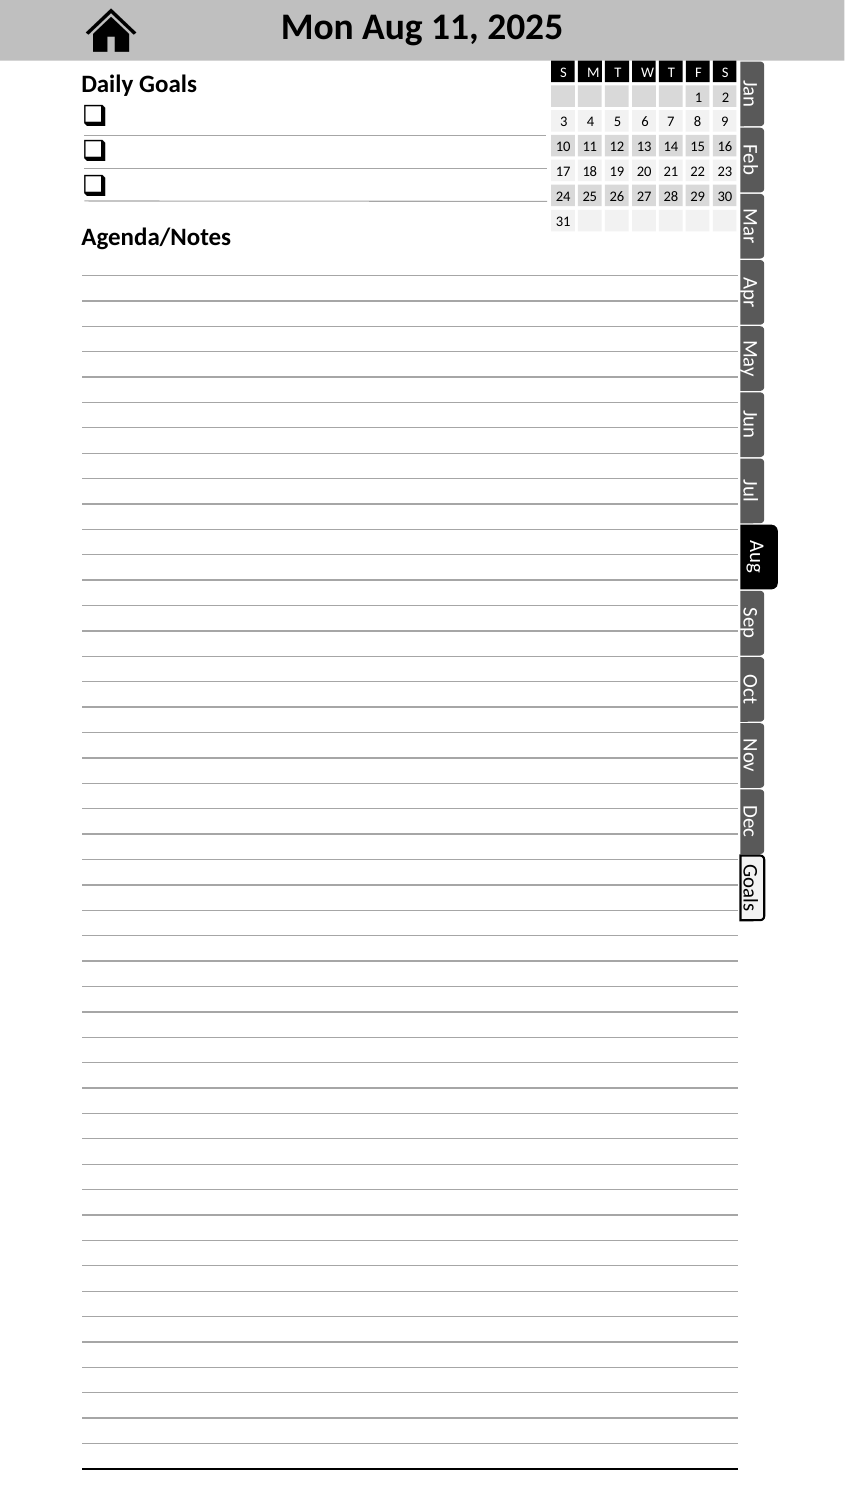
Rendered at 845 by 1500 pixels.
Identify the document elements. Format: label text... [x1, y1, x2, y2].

picture [82, 1, 140, 59]
list Mon Aug 11, 2025 [190, 0, 655, 61]
